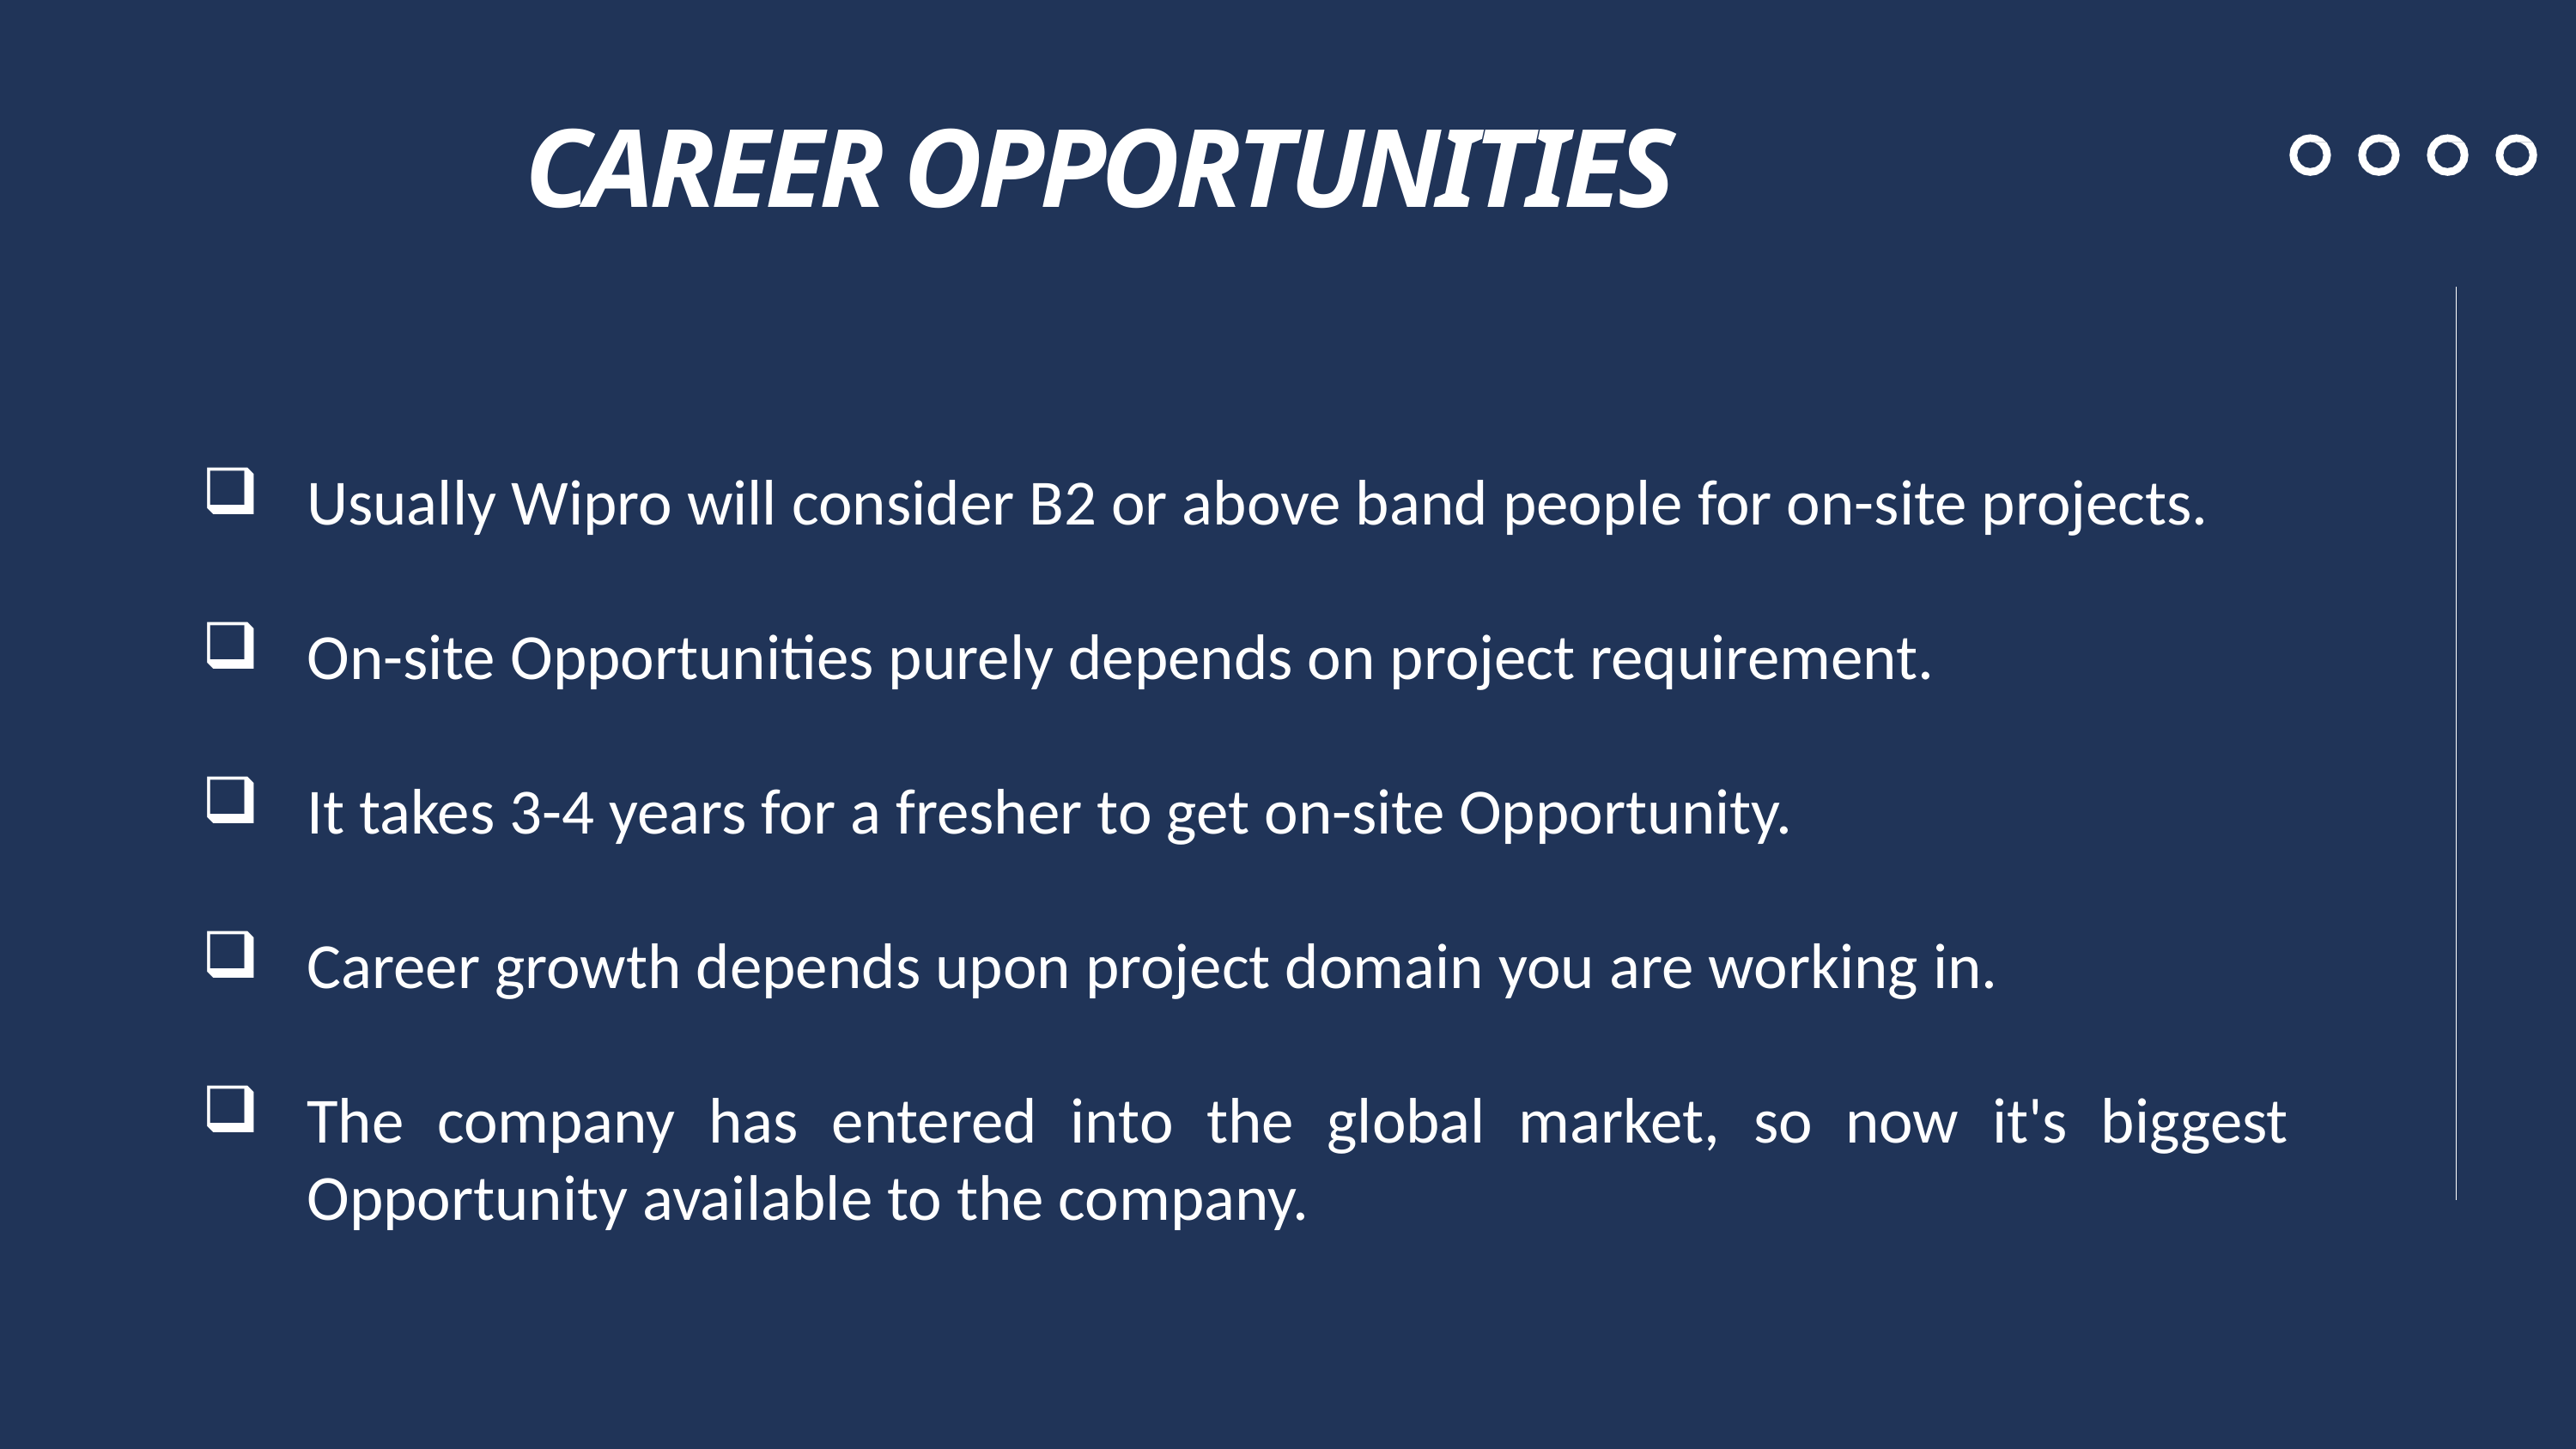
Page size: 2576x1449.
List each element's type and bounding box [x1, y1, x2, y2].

text_box [2289, 134, 2538, 1201]
text_box [0, 0, 2576, 1449]
